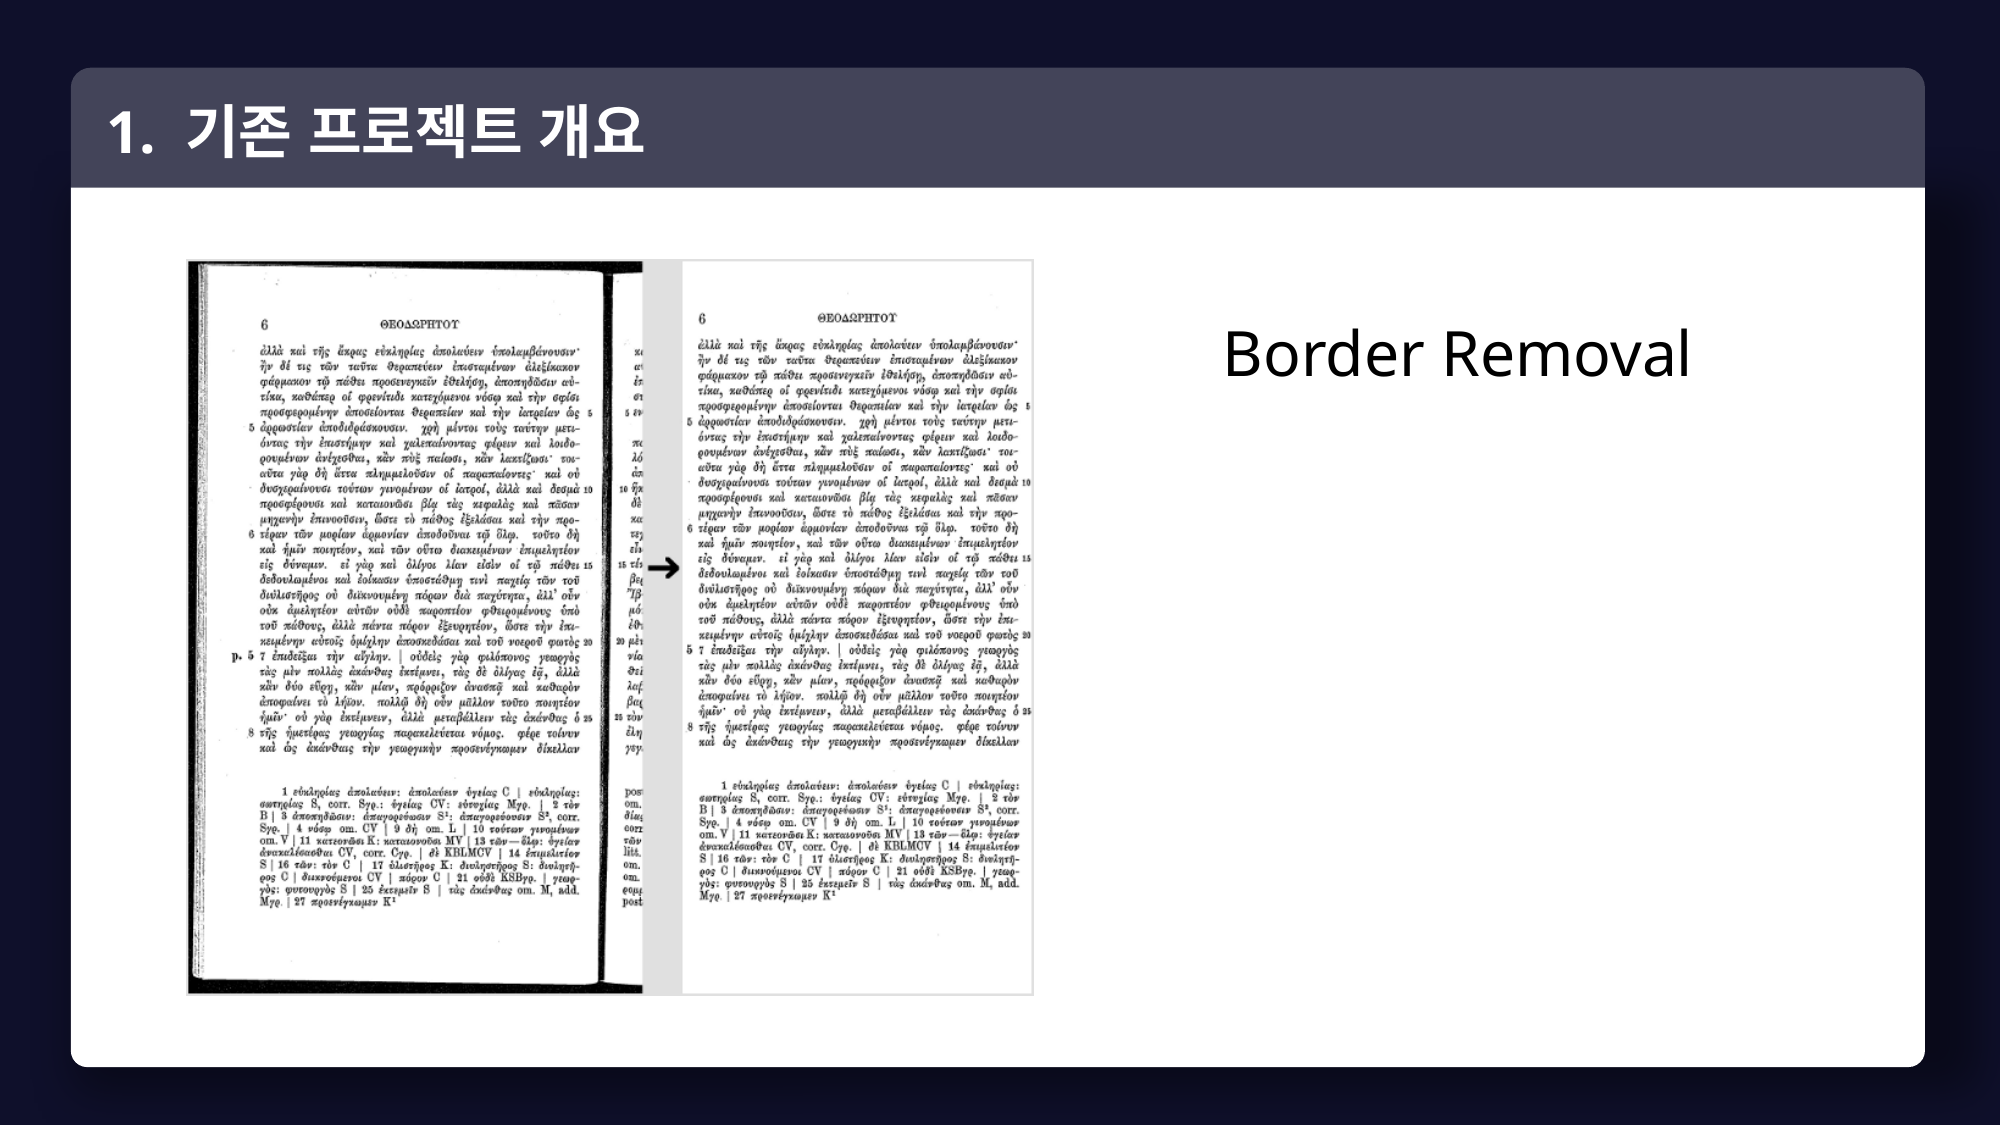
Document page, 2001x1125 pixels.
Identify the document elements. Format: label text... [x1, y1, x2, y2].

text_box 1. 기존 프로젝트 개요 [69, 66, 1926, 189]
text_box [69, 189, 1926, 1069]
picture [186, 258, 1034, 996]
text_box Border Removal [1208, 307, 1751, 397]
